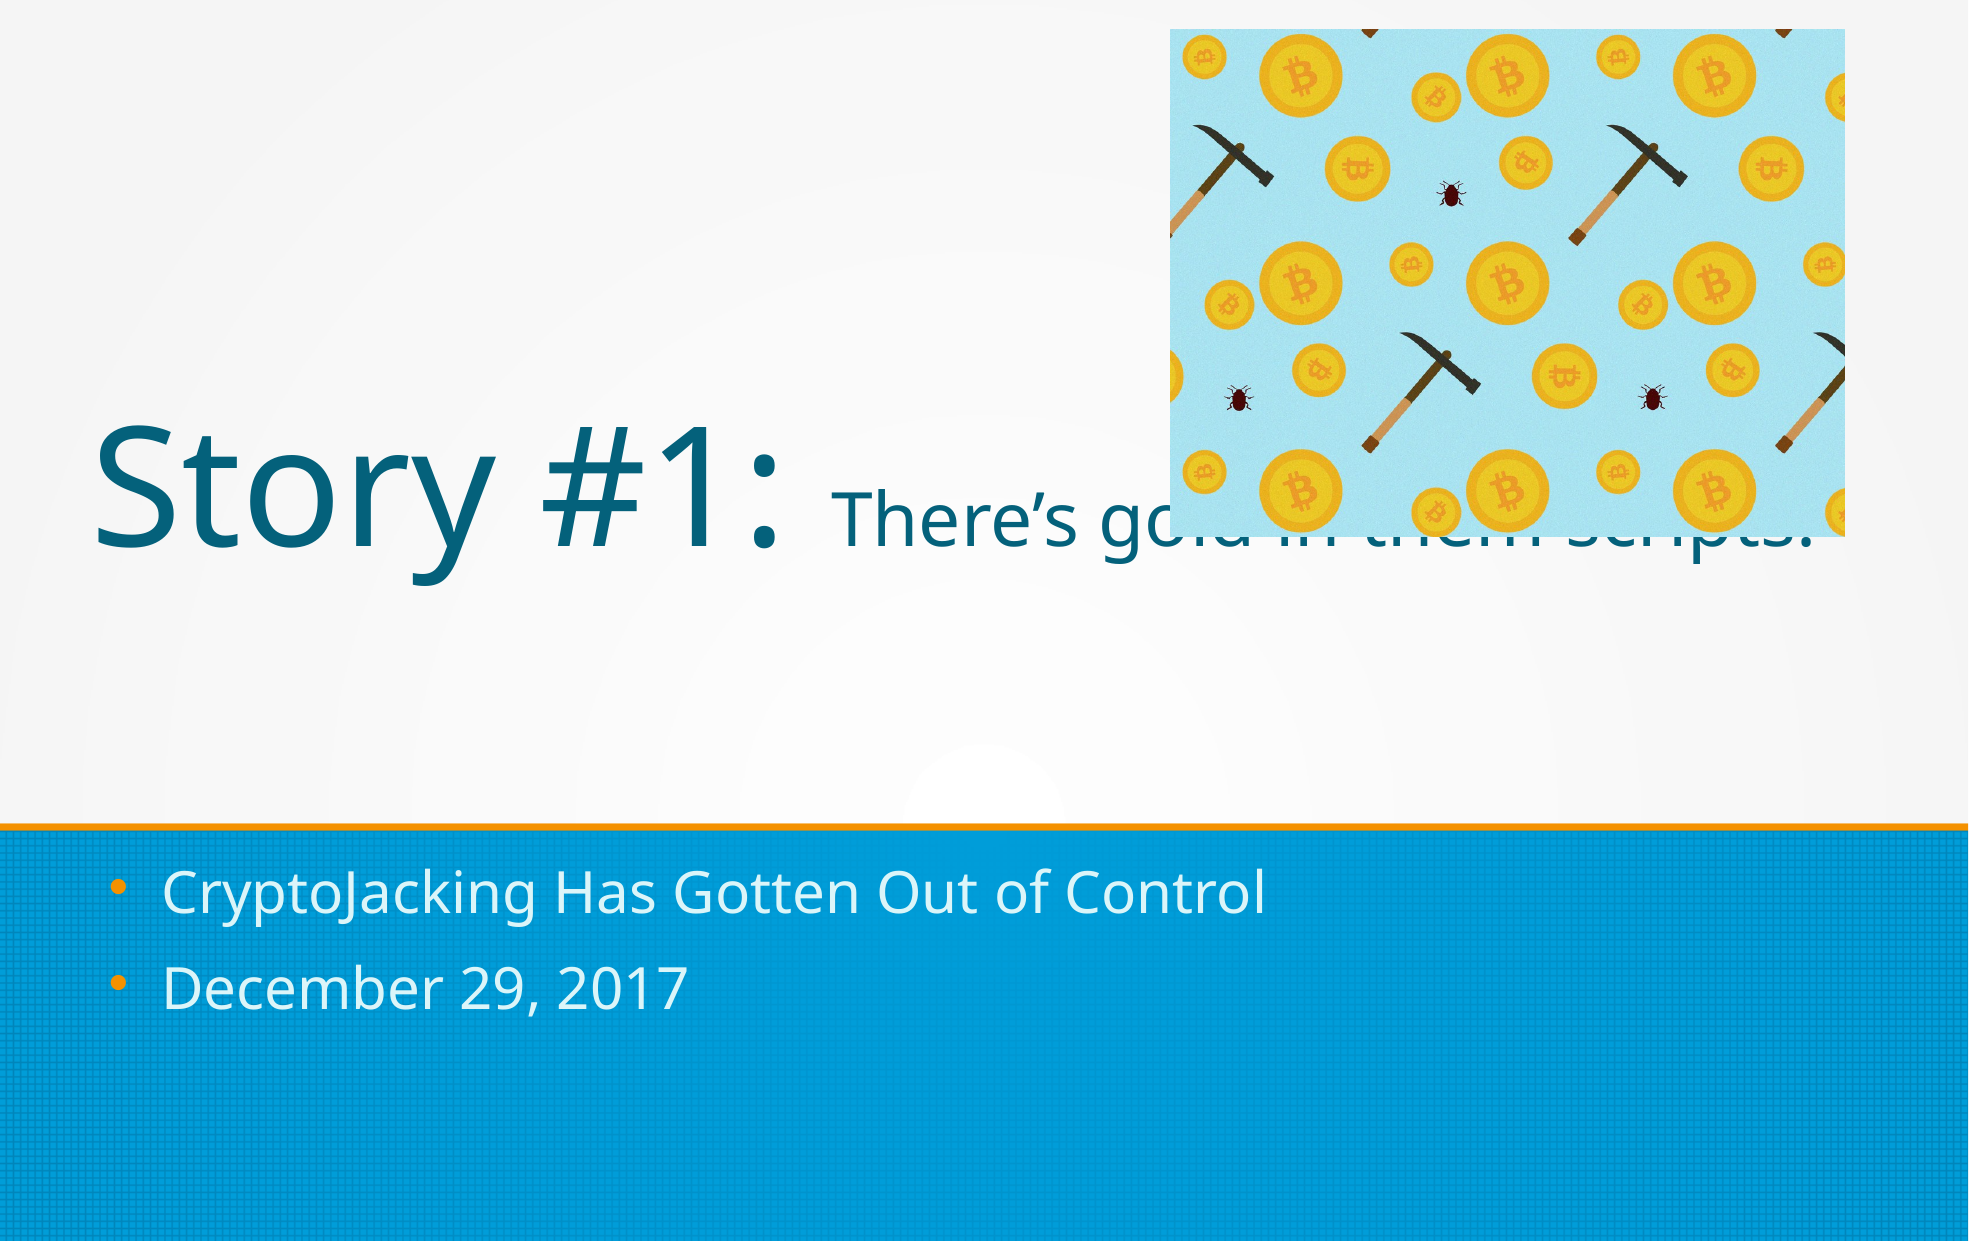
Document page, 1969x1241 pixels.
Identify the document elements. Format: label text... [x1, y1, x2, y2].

picture [0, 0, 1969, 830]
text_box CryptoJacking Has Gotten Out of Control December 29, 2017 [90, 855, 1861, 1110]
text_box Story #1: There’s gold in them scripts! [89, 49, 1862, 780]
